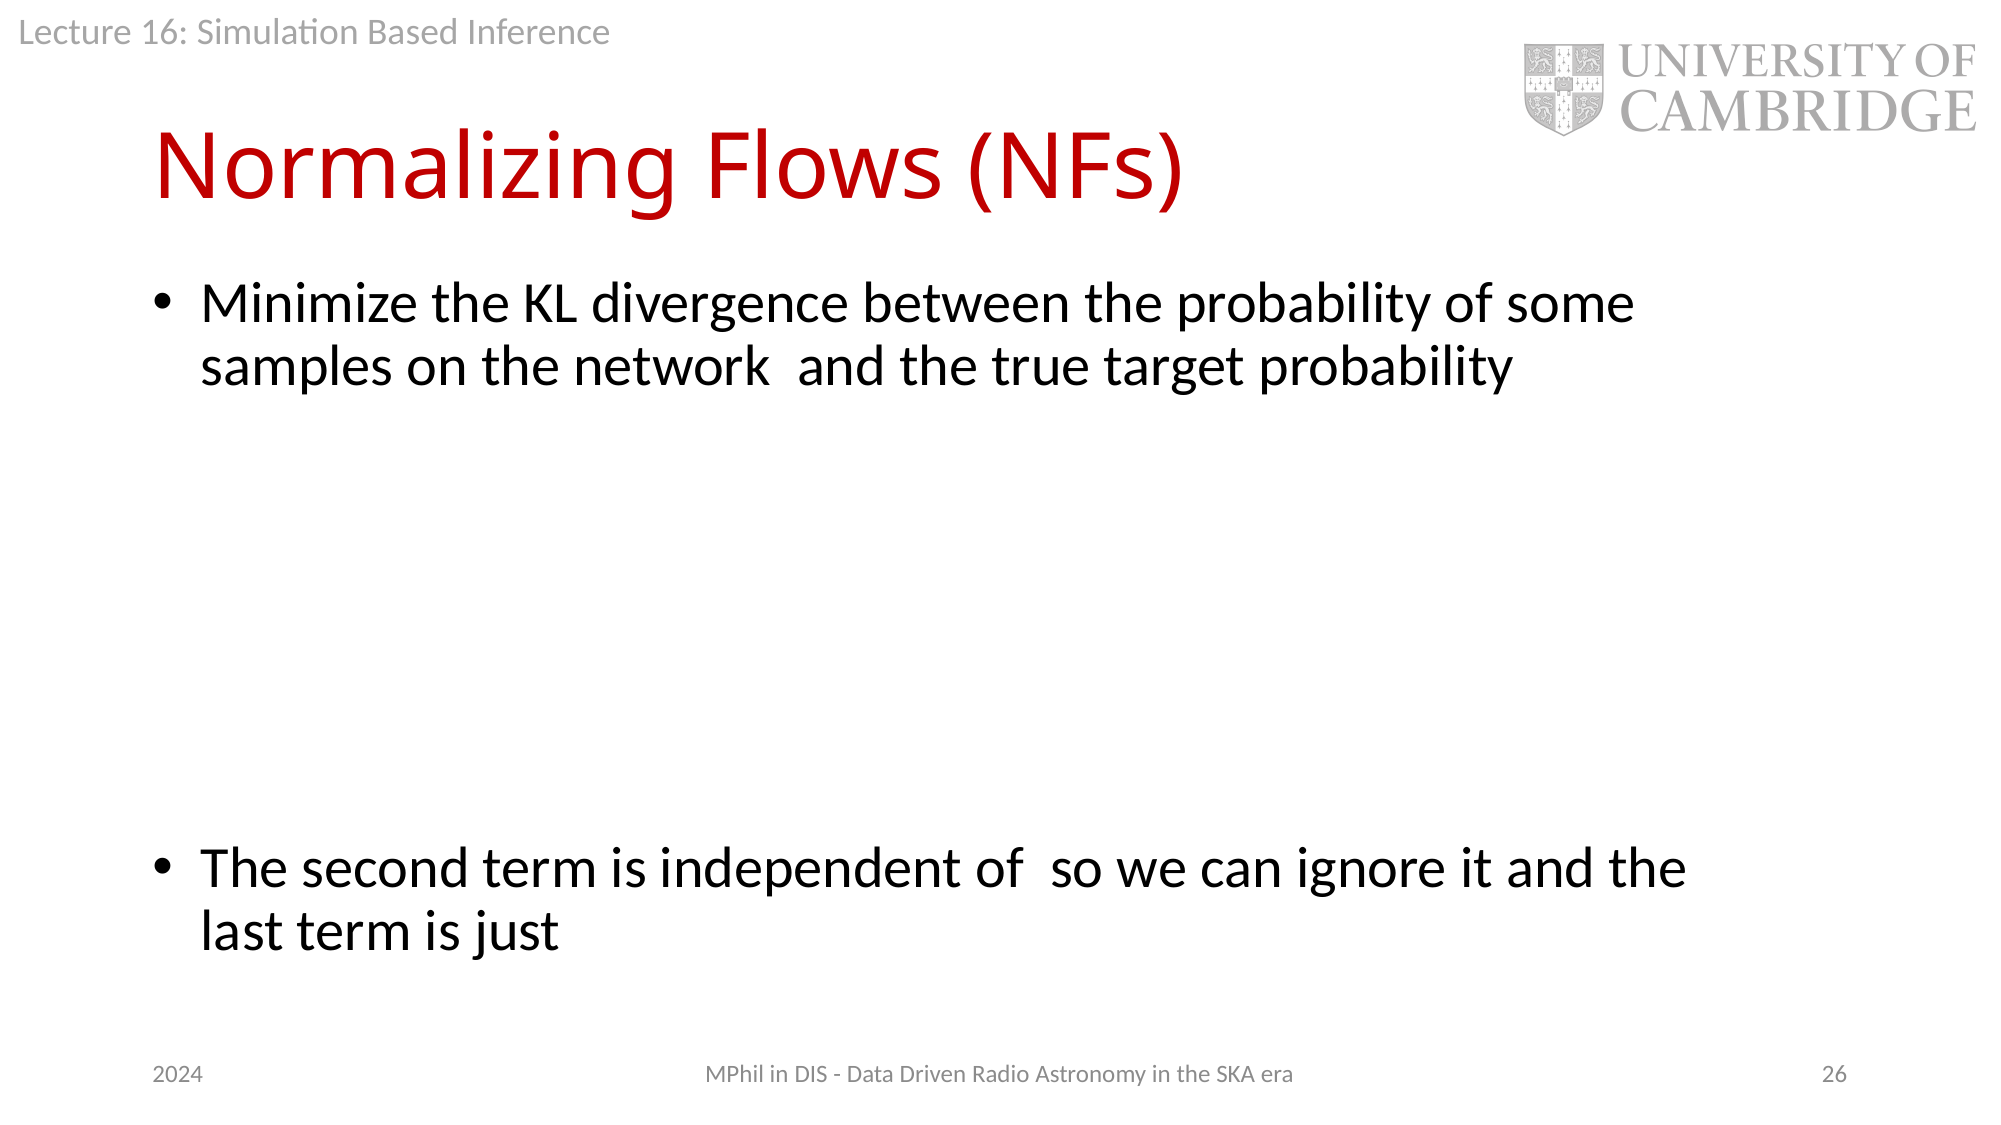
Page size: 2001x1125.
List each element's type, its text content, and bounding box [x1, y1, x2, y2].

footer MPhil in DIS - Data Driven Radio Astronomy in the SKA era [662, 1042, 1338, 1103]
slide_number 26 [1412, 1042, 1863, 1103]
title Normalizing Flows (NFs) [137, 59, 1863, 278]
slide_number 2024 [137, 1042, 588, 1103]
